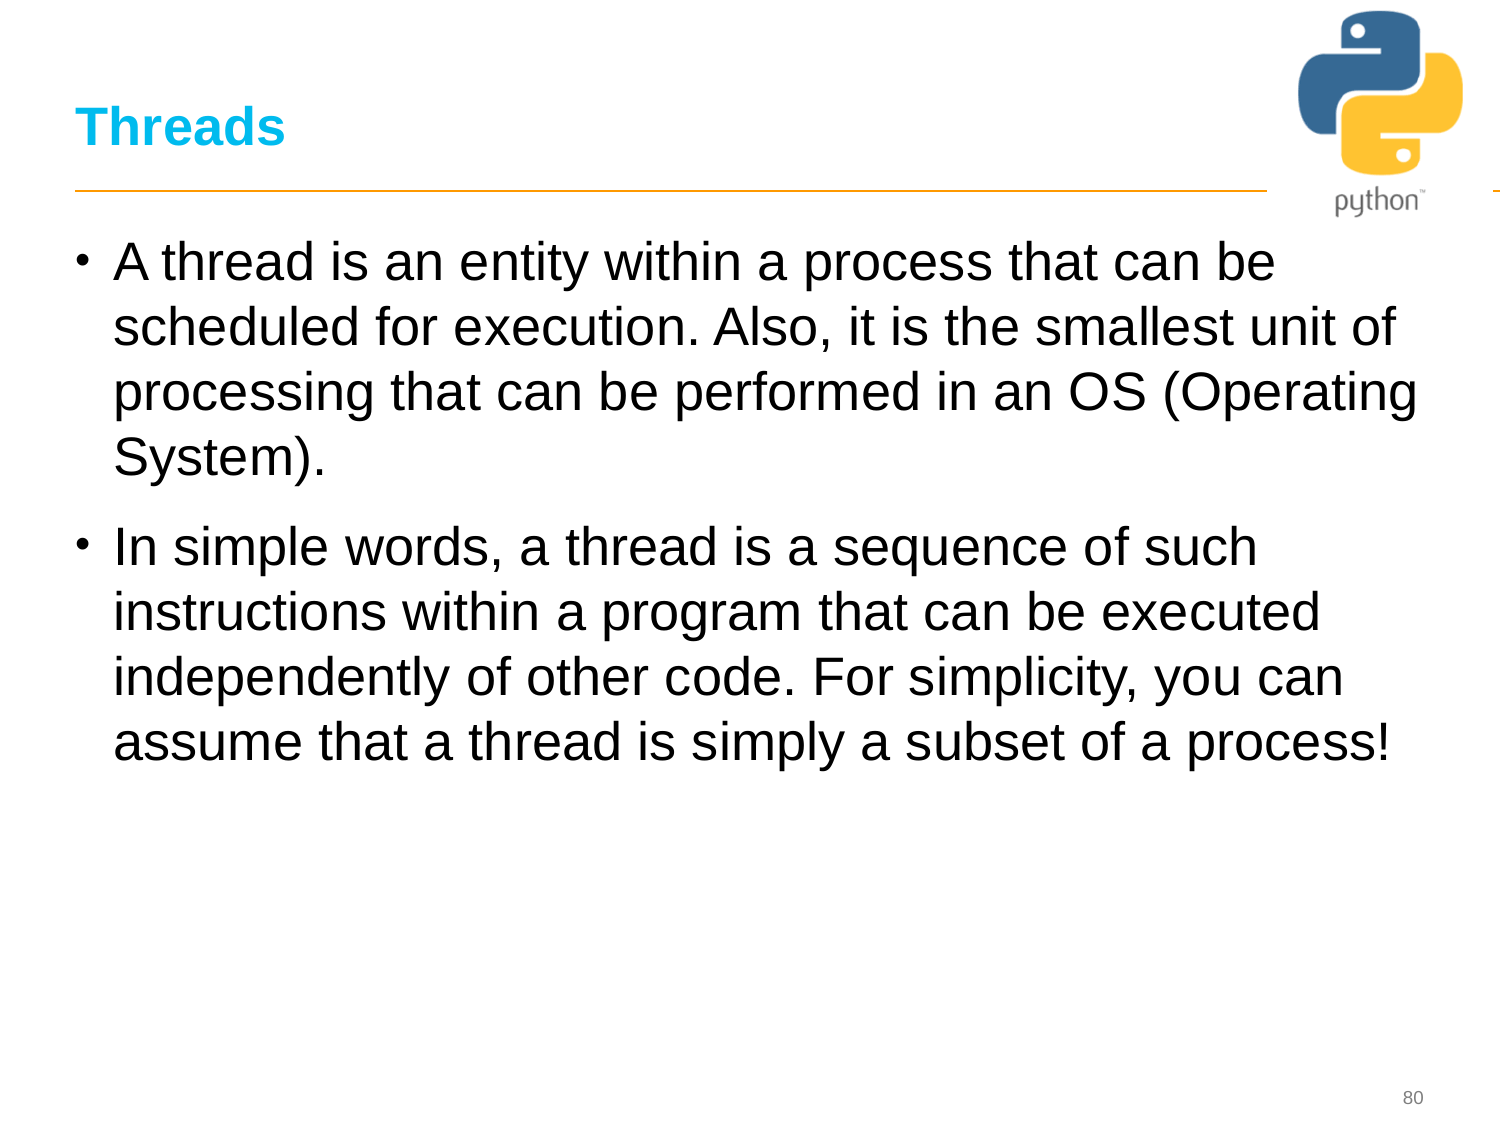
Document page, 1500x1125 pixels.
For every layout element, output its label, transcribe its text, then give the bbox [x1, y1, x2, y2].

title Threads [75, 27, 1422, 157]
picture [1267, 5, 1493, 222]
list A thread is an entity within a process that can be scheduled for execution. Also, it is the smallest unit of processing that can be performed in an OS (Operating System). In simple words, a thread is a sequence of such instructions within a program that can be executed independently of other code. For simplicity, you can assume that a thread is simply a subset of a process! [75, 226, 1425, 1018]
